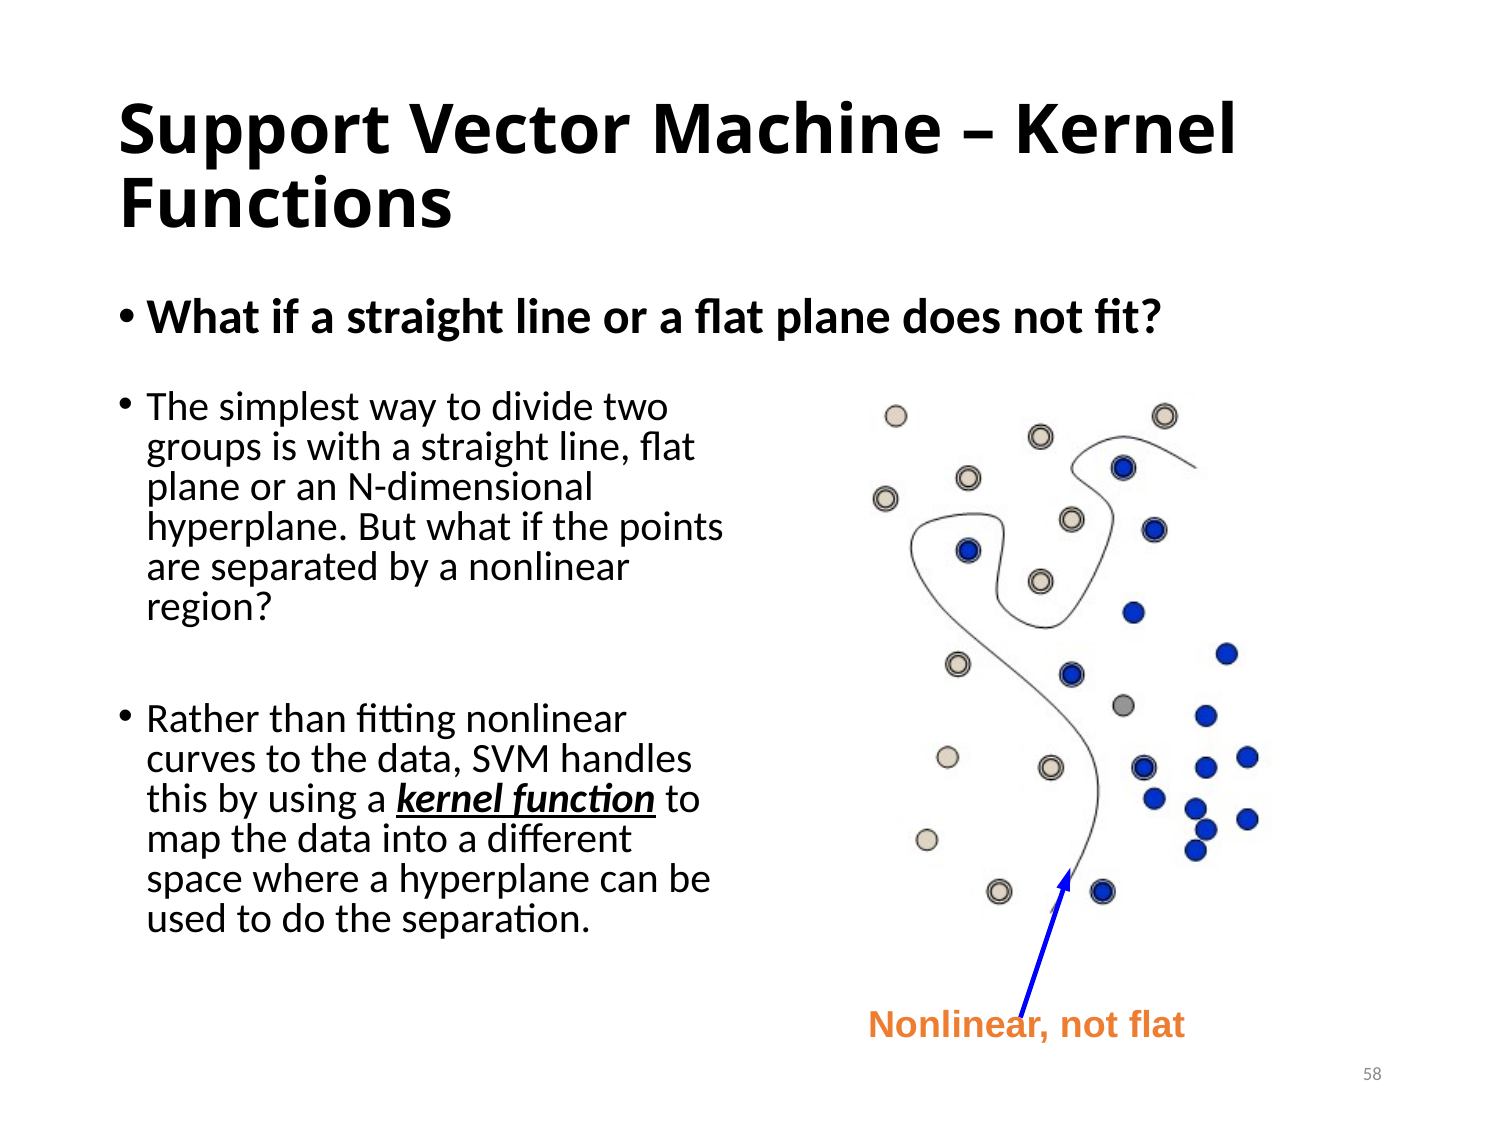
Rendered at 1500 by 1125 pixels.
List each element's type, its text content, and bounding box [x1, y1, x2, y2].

list The simplest way to divide two groups is with a straight line, flat plane or an N-dimensional hyperplane. But what if the points are separated by a nonlinear region? Rather than fitting nonlinear curves to the data, SVM handles this by using a kernel function to map the data into a different space where a hyperplane can be used to do the separation. [103, 380, 741, 1014]
title Support Vector Machine – Kernel Functions [103, 59, 1397, 278]
slide_number 58 [1059, 1042, 1397, 1103]
picture [820, 367, 1304, 934]
text_box Nonlinear, not flat [832, 992, 1221, 1053]
list What if a straight line or a flat plane does not fit? [103, 283, 1348, 366]
